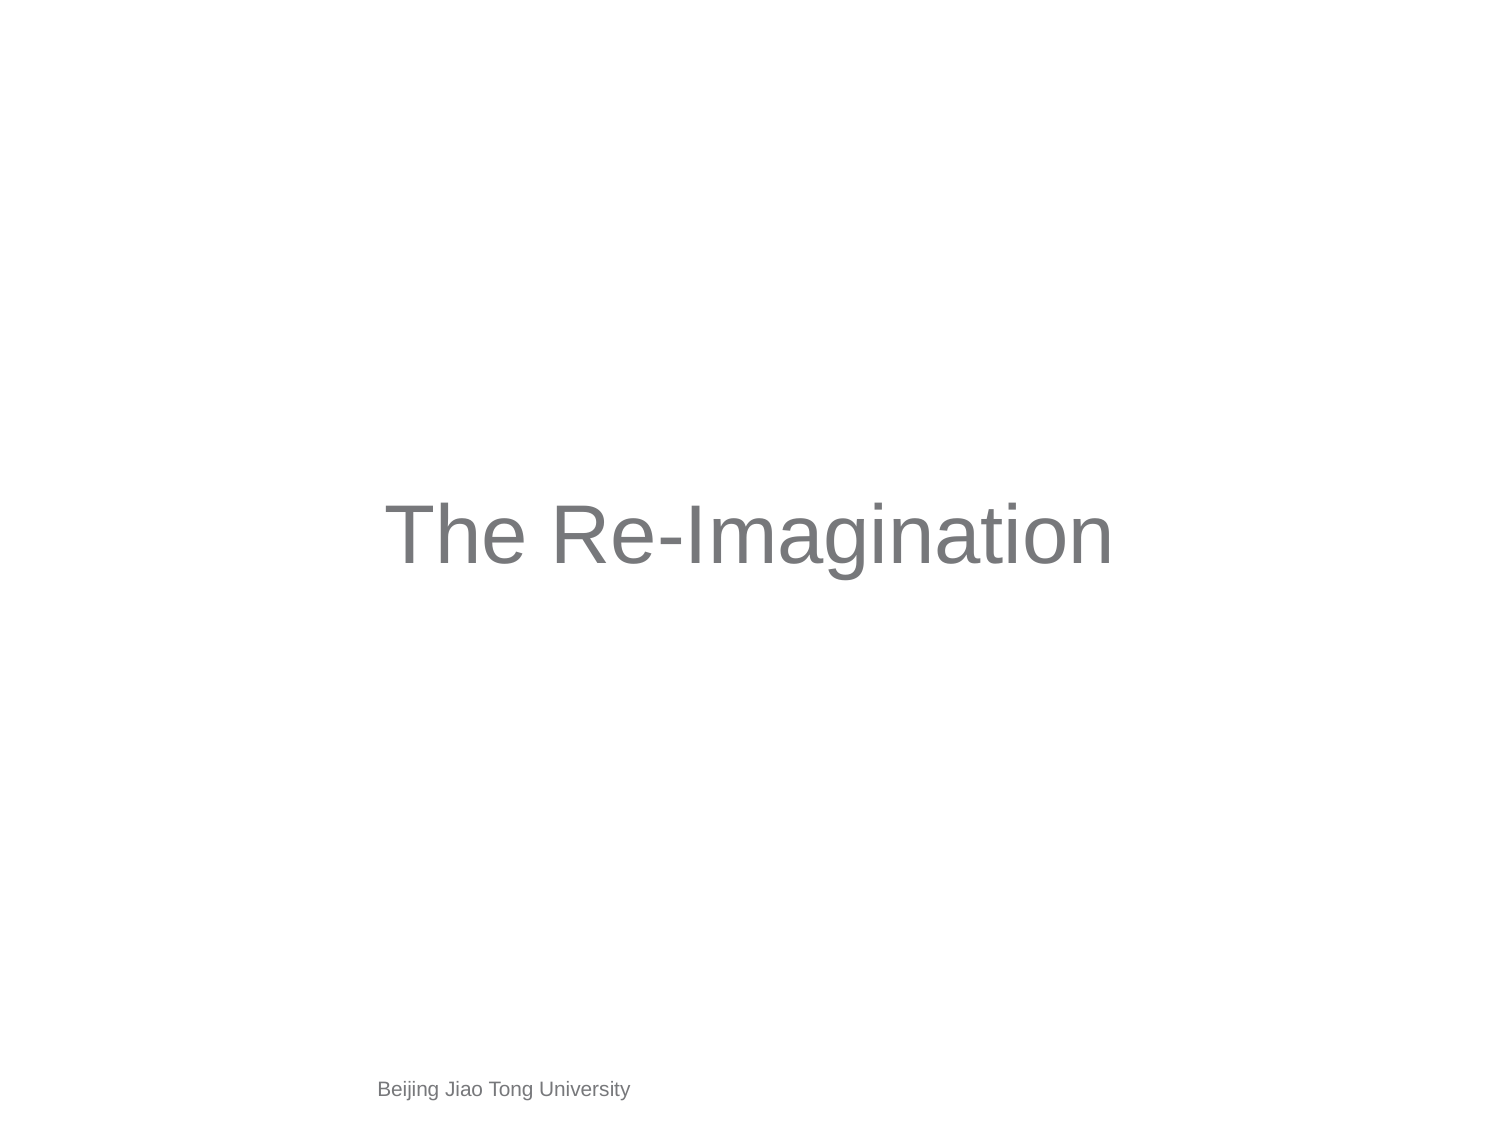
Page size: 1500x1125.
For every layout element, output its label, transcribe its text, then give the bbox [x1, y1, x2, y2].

list The Re-Imagination [70, 130, 1430, 1012]
list Beijing Jiao Tong University [263, 1075, 751, 1120]
